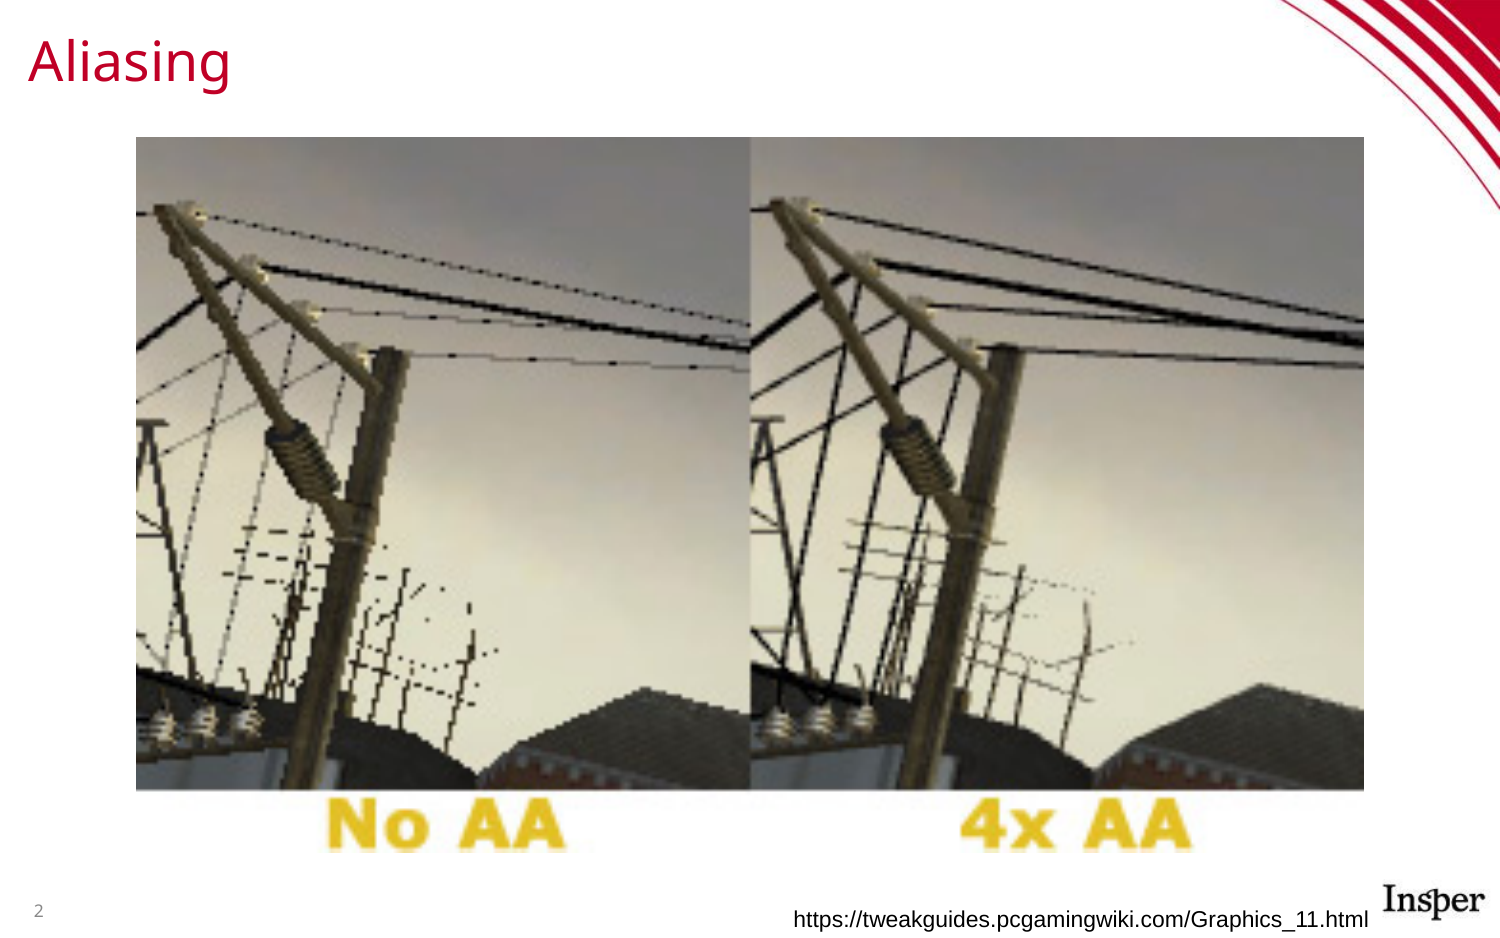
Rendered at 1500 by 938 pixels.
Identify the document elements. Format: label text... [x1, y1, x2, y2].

title Aliasing [13, 18, 1397, 104]
slide_number 2 [0, 887, 78, 938]
text_box https://tweakguides.pcgamingwiki.com/Graphics_11.html [433, 897, 1385, 938]
picture [136, 0, 1500, 938]
